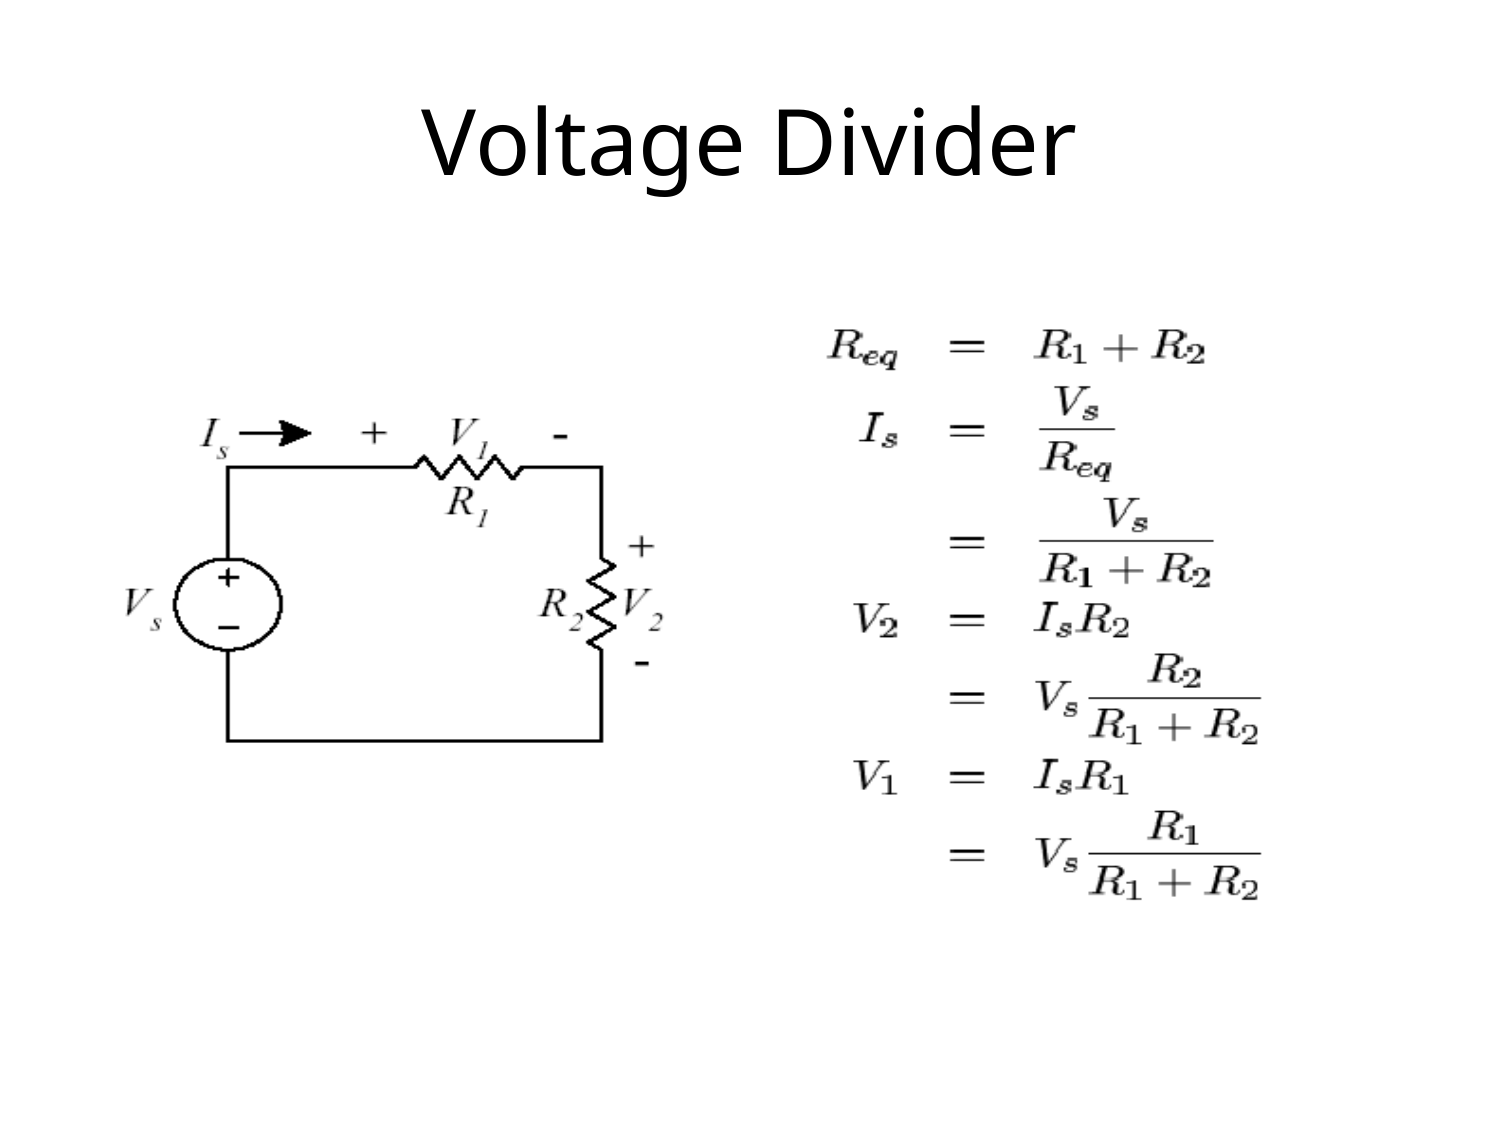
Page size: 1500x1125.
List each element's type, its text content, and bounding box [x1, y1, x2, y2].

title Voltage Divider [75, 45, 1425, 233]
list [88, 278, 1452, 939]
